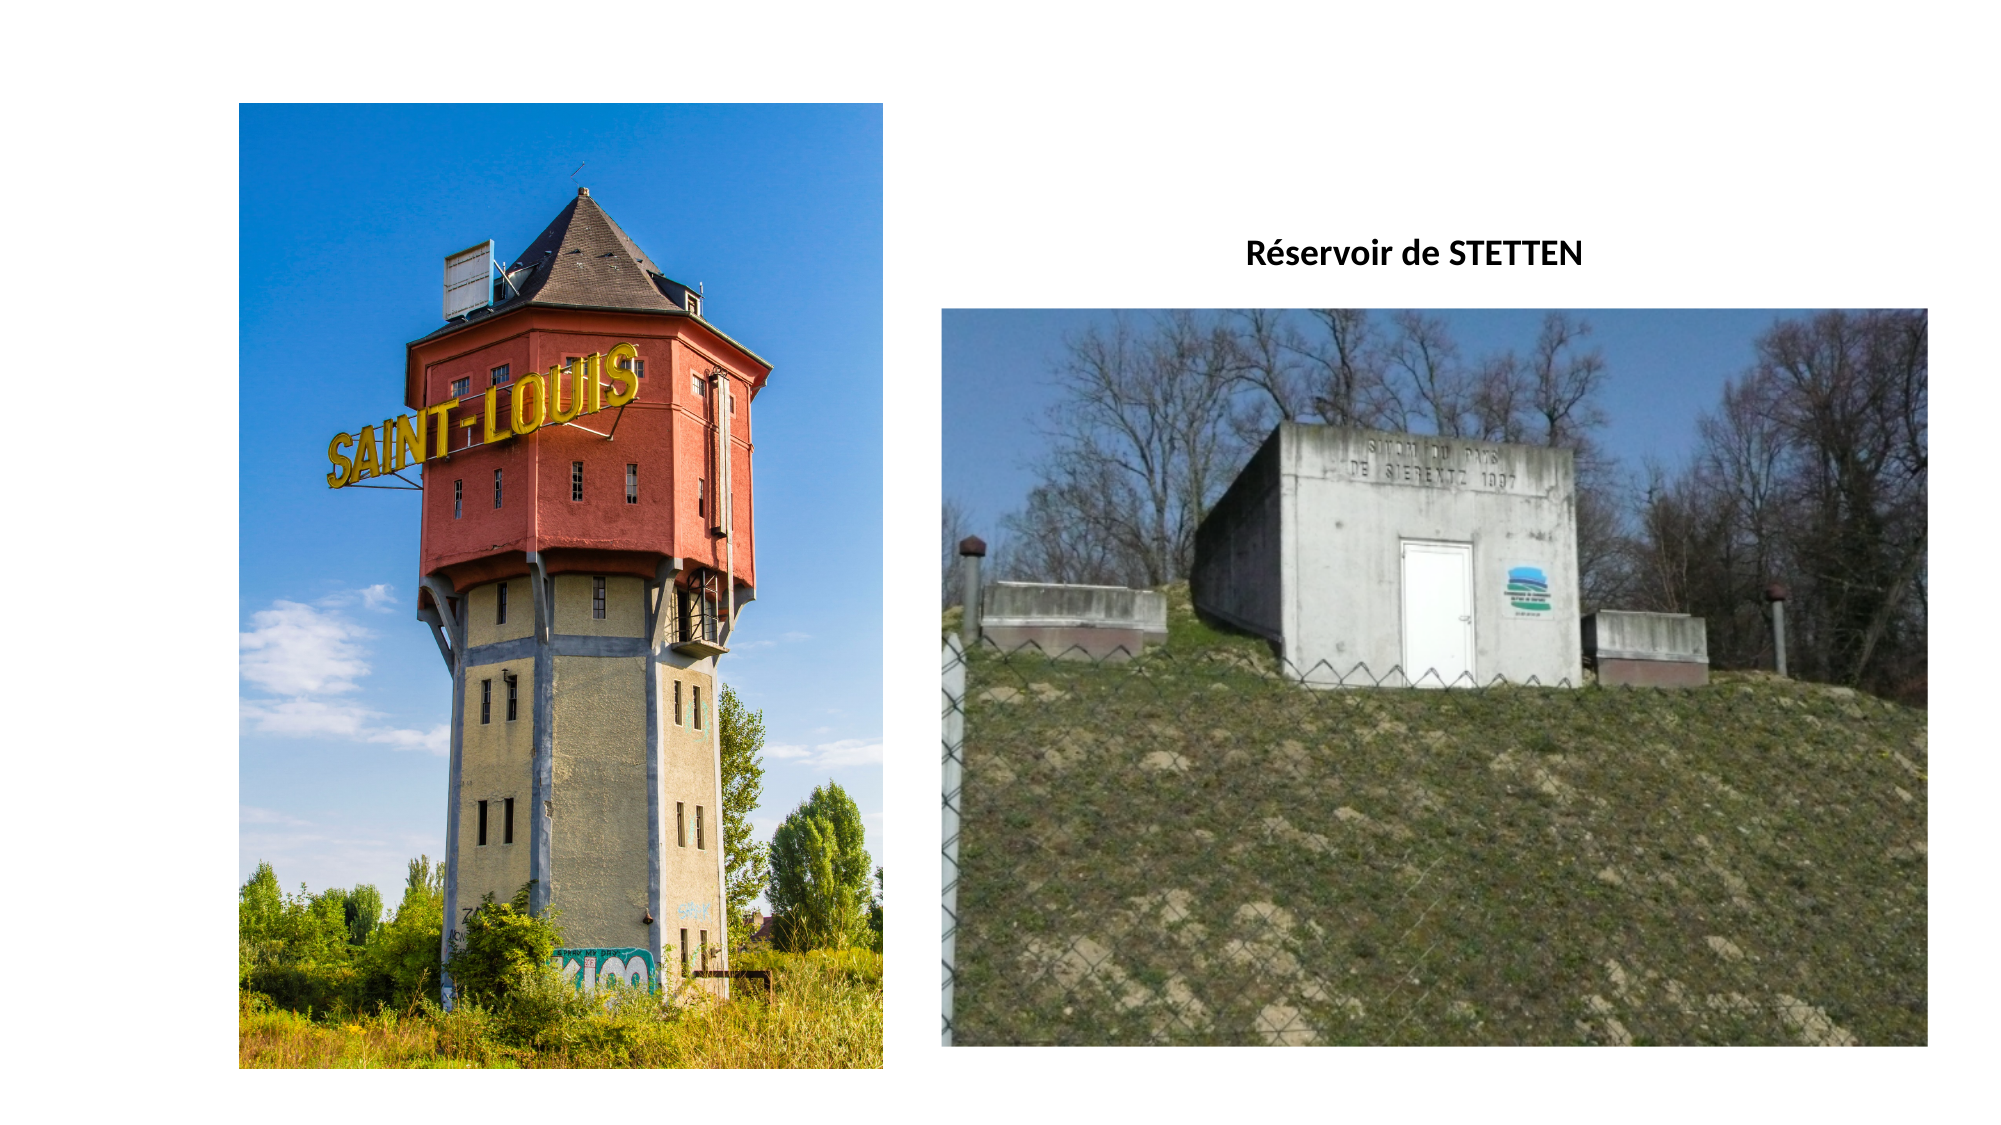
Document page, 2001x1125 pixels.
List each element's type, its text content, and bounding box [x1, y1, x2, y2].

picture [239, 103, 883, 1069]
picture [926, 302, 1949, 1056]
text_box Réservoir de STETTEN [1197, 220, 1632, 281]
